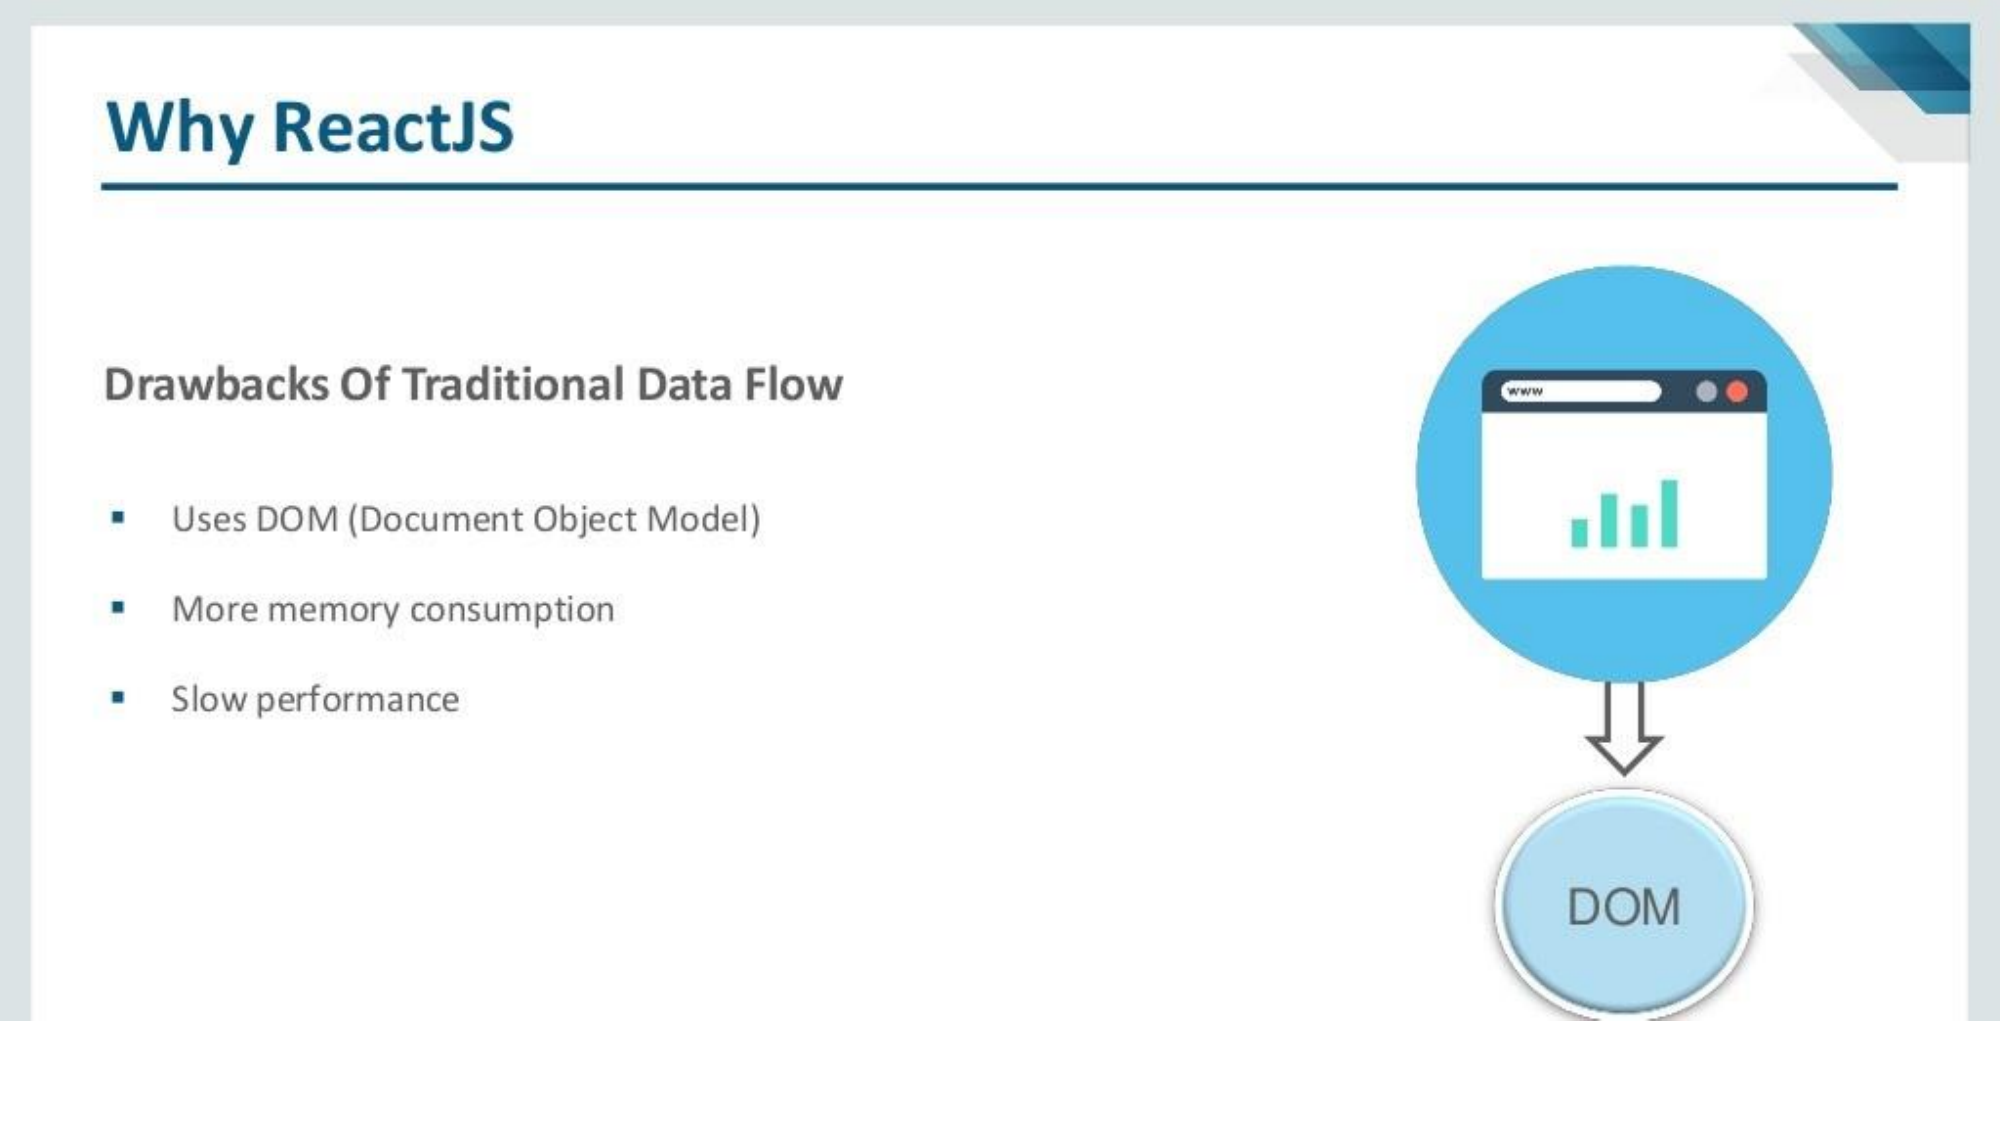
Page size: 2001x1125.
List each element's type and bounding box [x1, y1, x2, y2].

text_box [0, 0, 2000, 1021]
